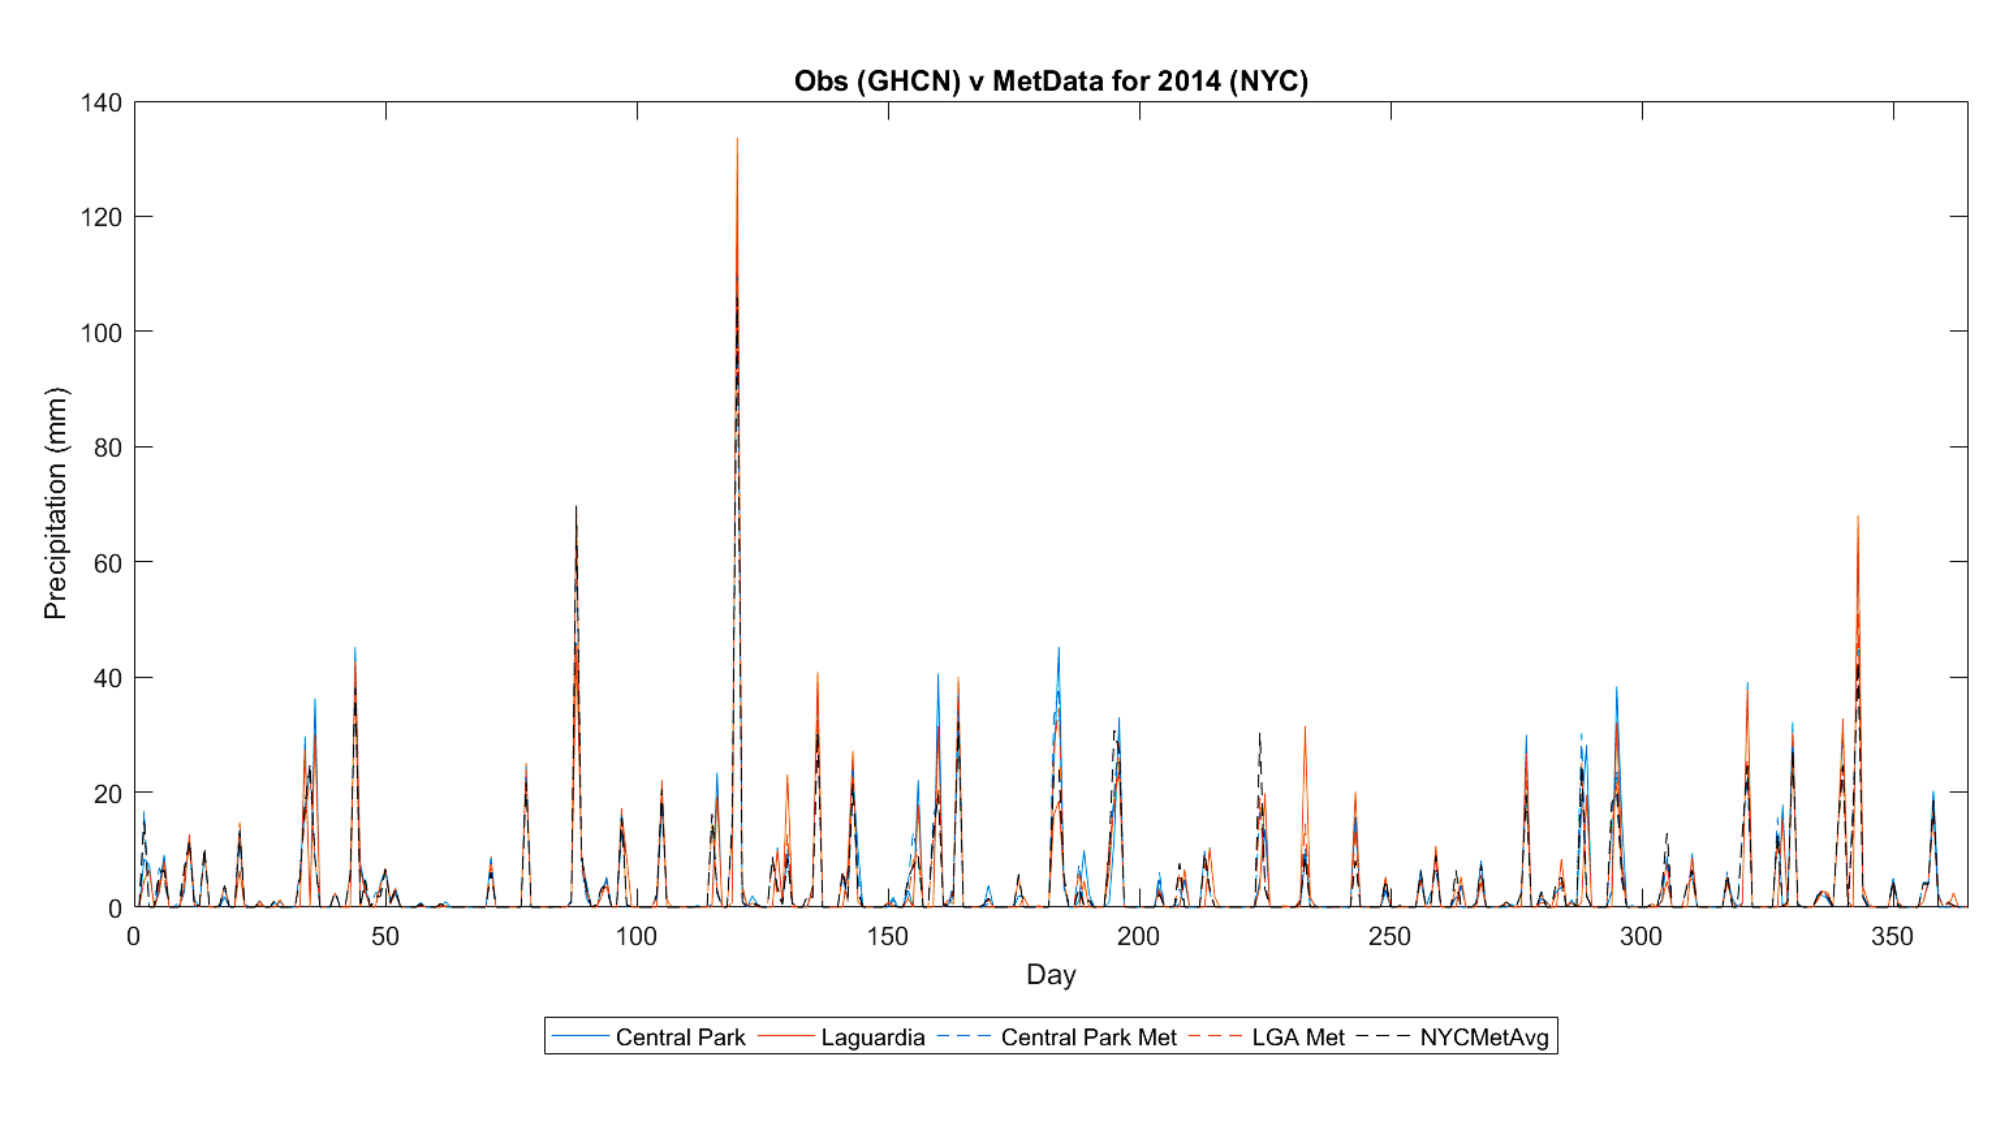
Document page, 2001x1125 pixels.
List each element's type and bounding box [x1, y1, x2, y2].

picture [7, 52, 1993, 1063]
